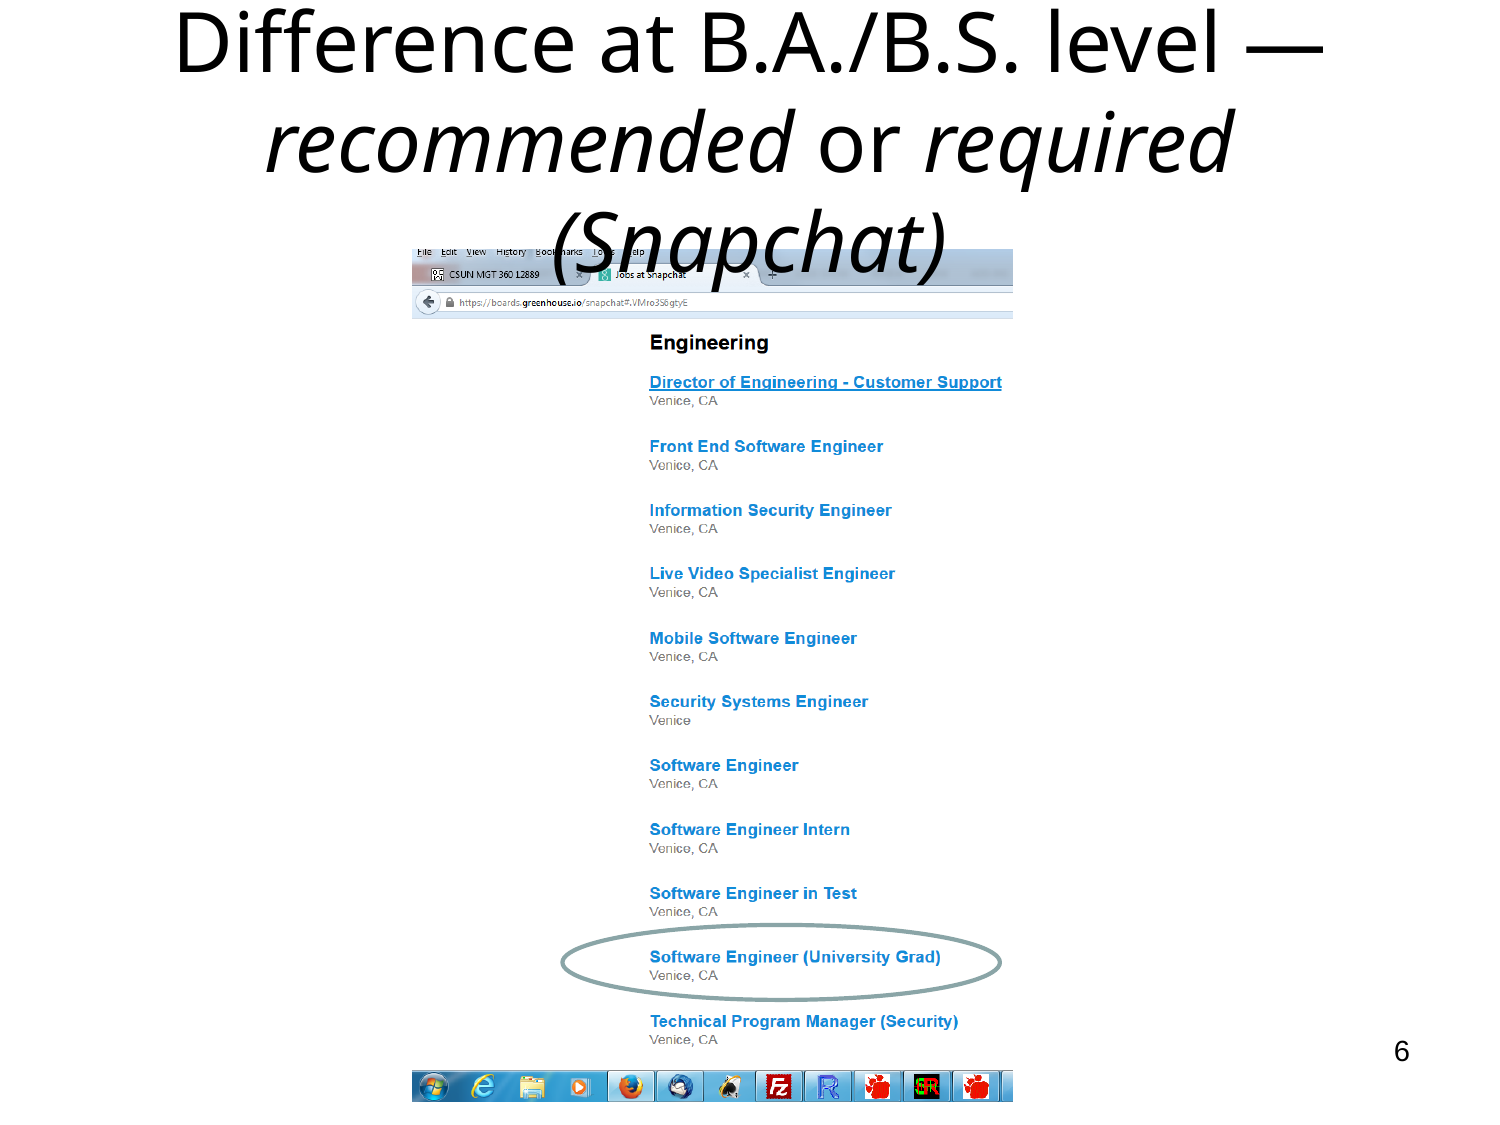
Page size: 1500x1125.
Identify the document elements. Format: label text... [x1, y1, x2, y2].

title Difference at B.A./B.S. level ― recommended or required (Snapchat) [75, 45, 1425, 233]
picture [412, 249, 1013, 1102]
slide_number 6 [1074, 1024, 1425, 1103]
